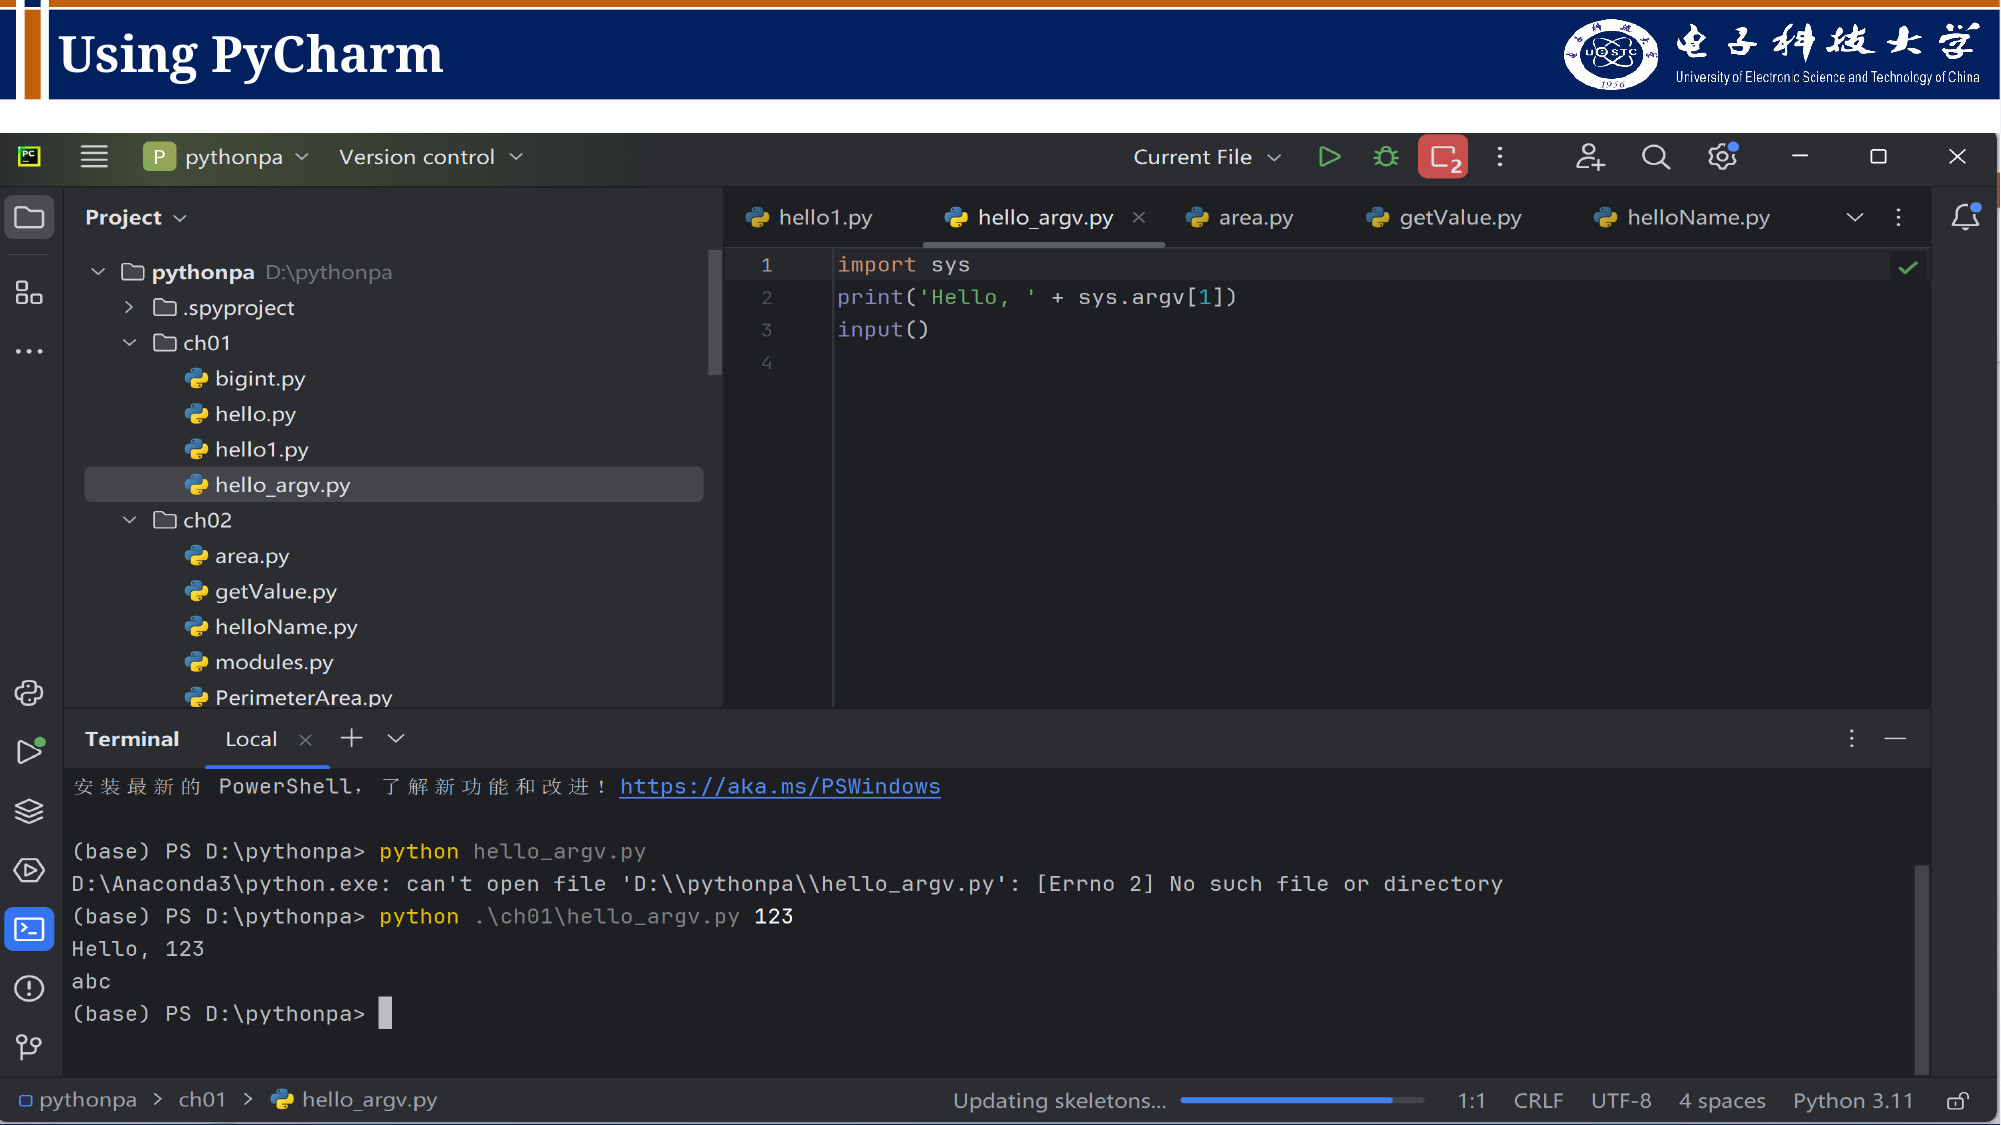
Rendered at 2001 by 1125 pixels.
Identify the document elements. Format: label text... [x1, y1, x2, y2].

picture [0, 0, 2001, 1125]
text_box Using PyCharm [43, 10, 476, 101]
picture [1564, 19, 1980, 90]
